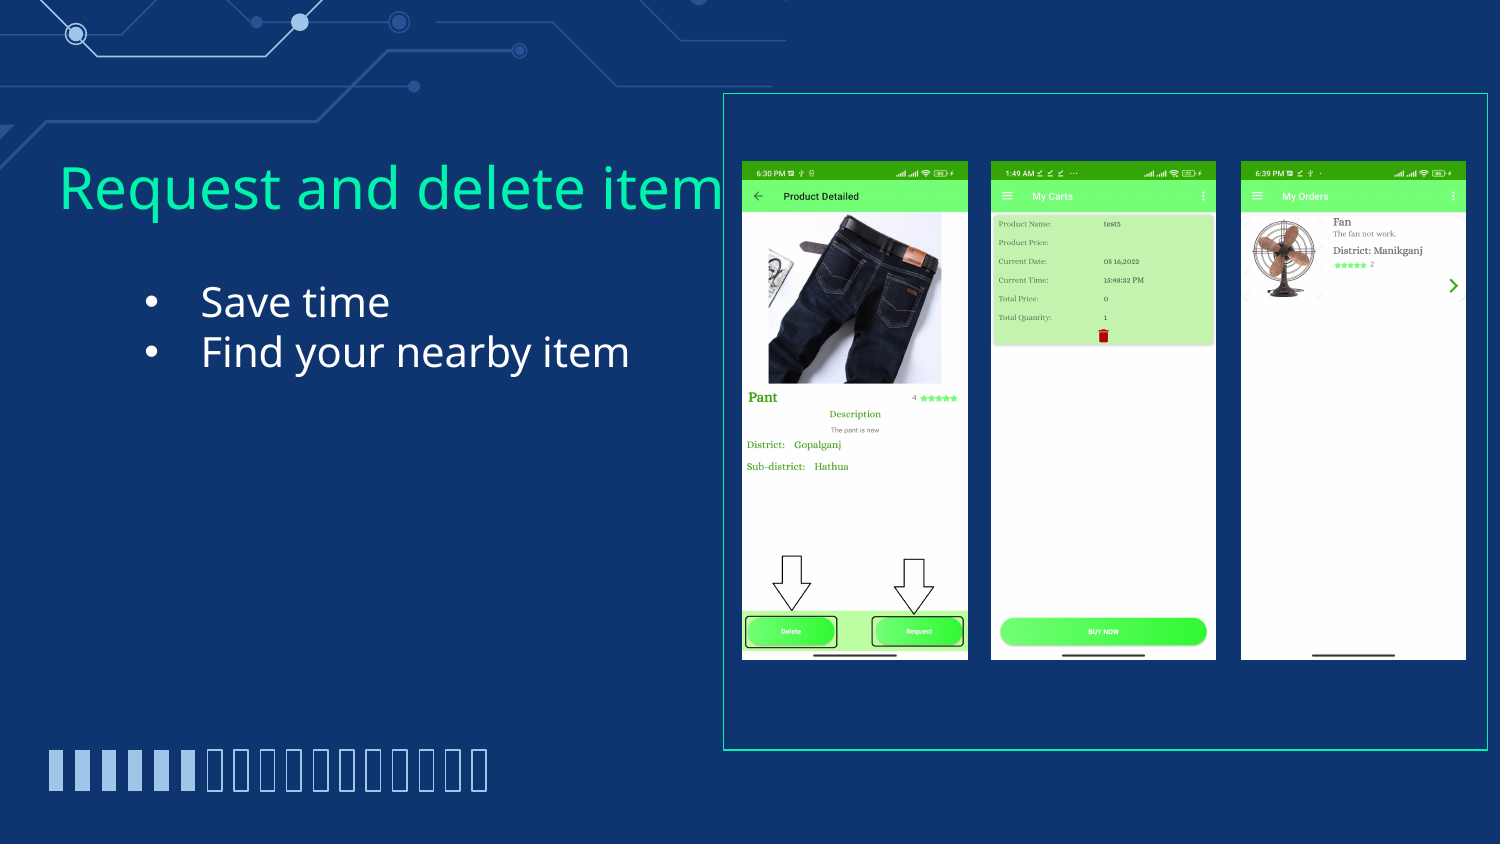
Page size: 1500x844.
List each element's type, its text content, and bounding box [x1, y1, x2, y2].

subtitle Save time Find your nearby item [69, 238, 645, 466]
picture [1241, 161, 1466, 661]
picture [991, 161, 1216, 661]
title Request and delete item [34, 134, 750, 238]
picture [742, 161, 968, 661]
